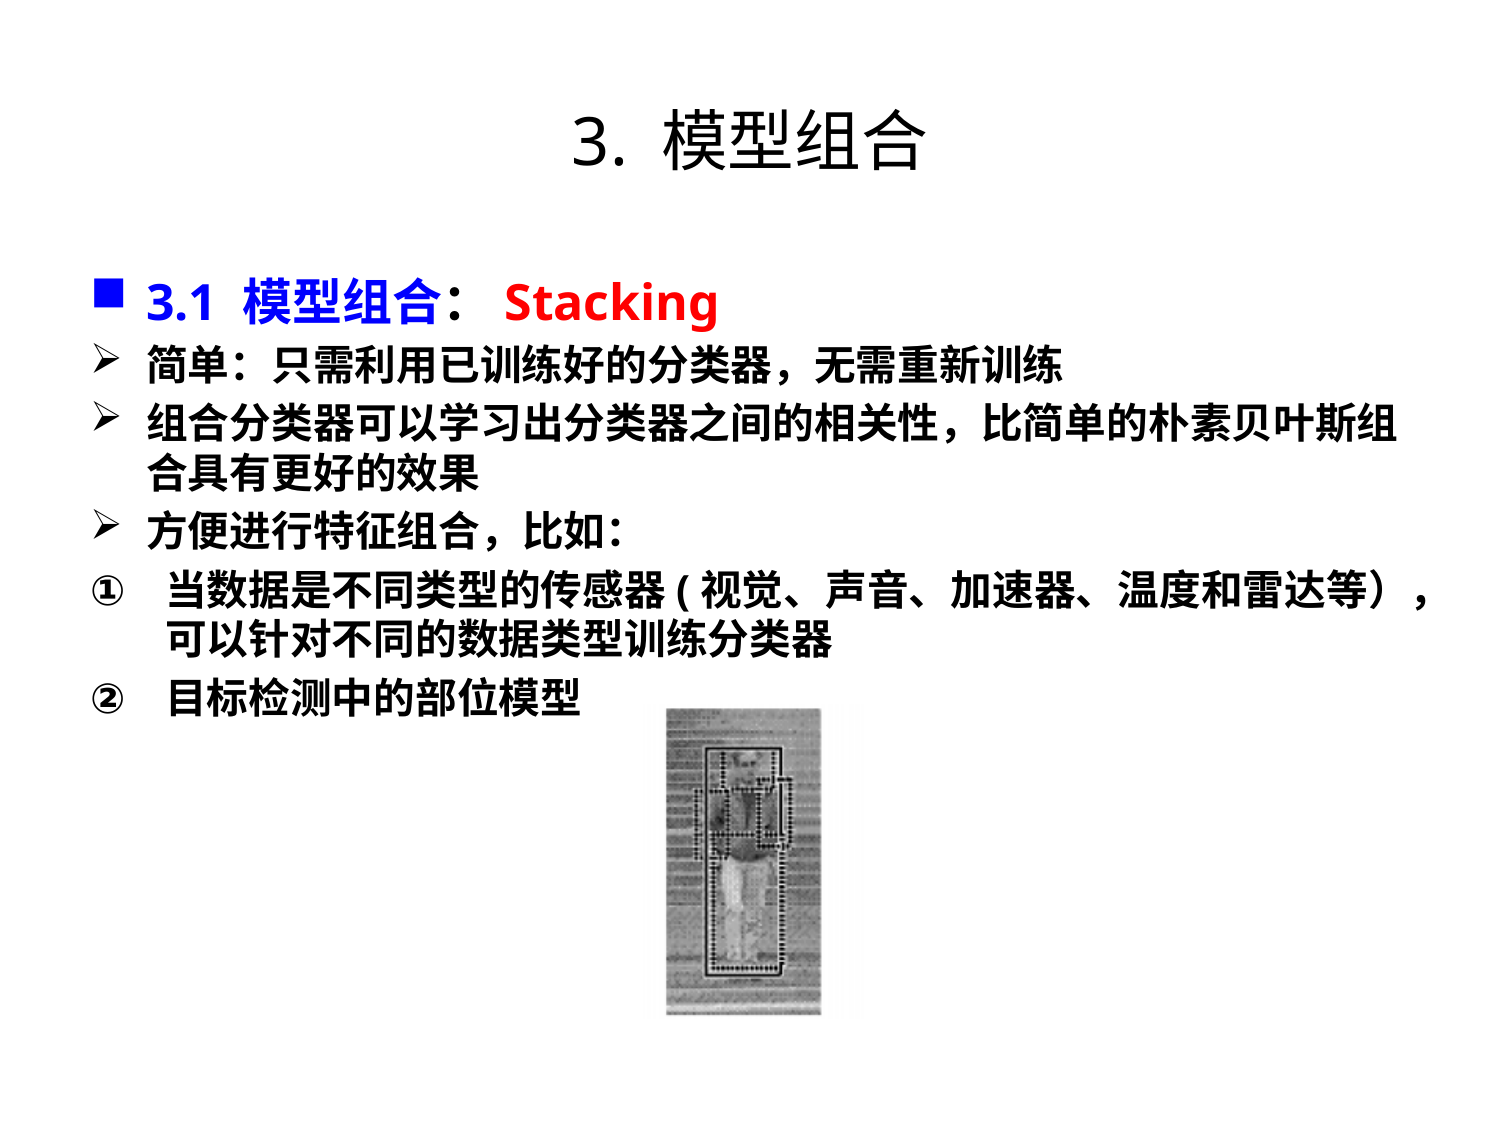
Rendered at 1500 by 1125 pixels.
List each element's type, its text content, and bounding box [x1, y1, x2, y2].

picture [643, 703, 865, 1035]
title 3. 模型组合 [75, 45, 1425, 233]
list 3.1 模型组合：Stacking 简单：只需利用已训练好的分类器，无需重新训练 组合分类器可以学习出分类器之间的相关性，比简单的朴素贝叶斯组合具有更好的效果 方便进行特征组合，比如： 当数据是不同类型的传感器(视觉、声音、加速器、温度和雷达等），可以针对不同的数据类型训练分类器 目标检测中的部位模型 [75, 262, 1425, 1005]
